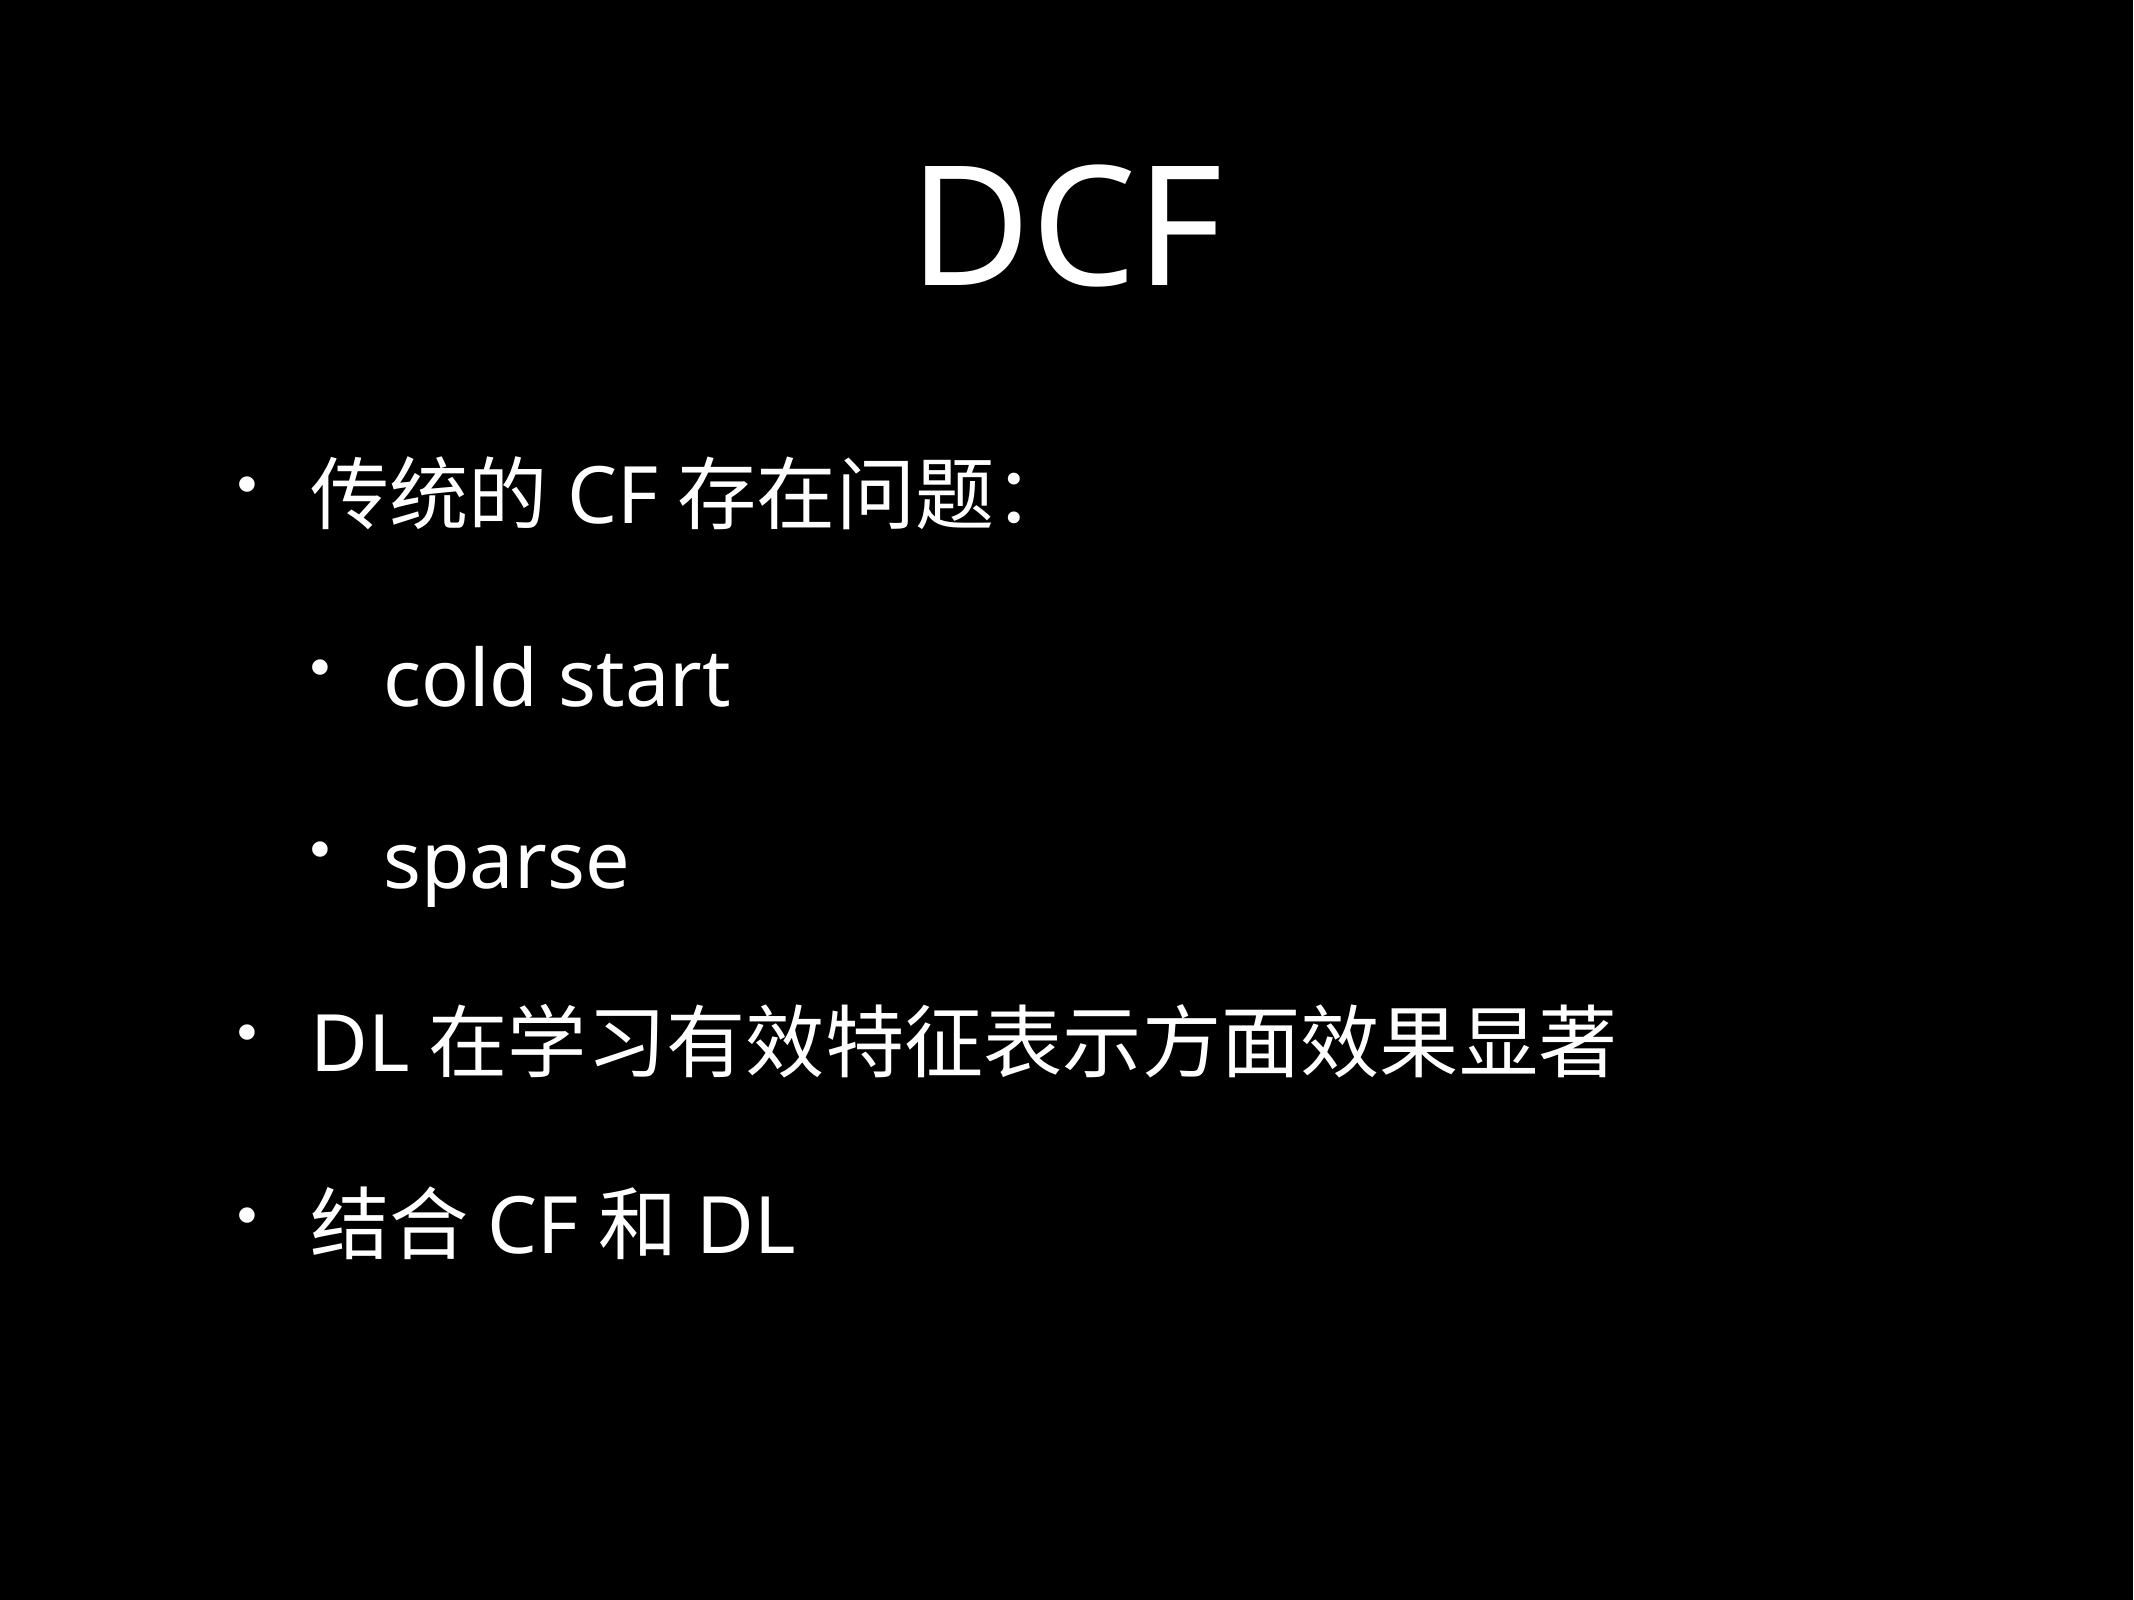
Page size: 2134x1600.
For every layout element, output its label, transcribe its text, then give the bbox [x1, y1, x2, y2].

list 传统的CF存在问题： cold start sparse DL在学习有效特征表示方面效果显著 结合CF和DL [155, 340, 1978, 1373]
title DCF [155, 41, 1978, 340]
